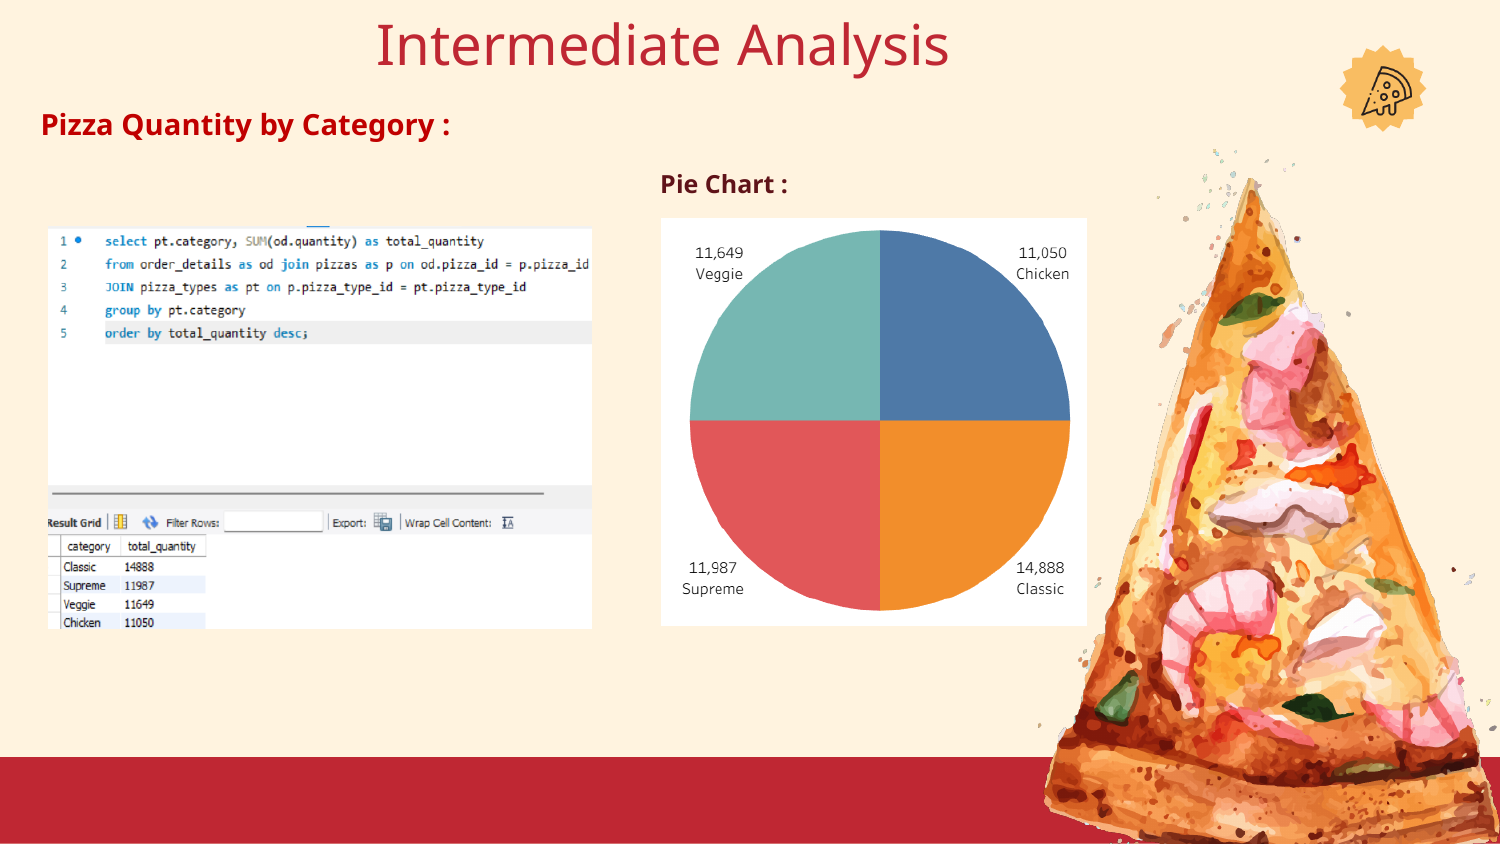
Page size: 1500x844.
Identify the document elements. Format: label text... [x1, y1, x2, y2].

picture [660, 149, 1500, 844]
title Intermediate Analysis [39, 0, 1304, 40]
picture [47, 226, 593, 629]
text_box Pie Chart : [645, 161, 803, 206]
text_box Pizza Quantity by Category : [25, 99, 466, 149]
picture [1360, 66, 1412, 117]
